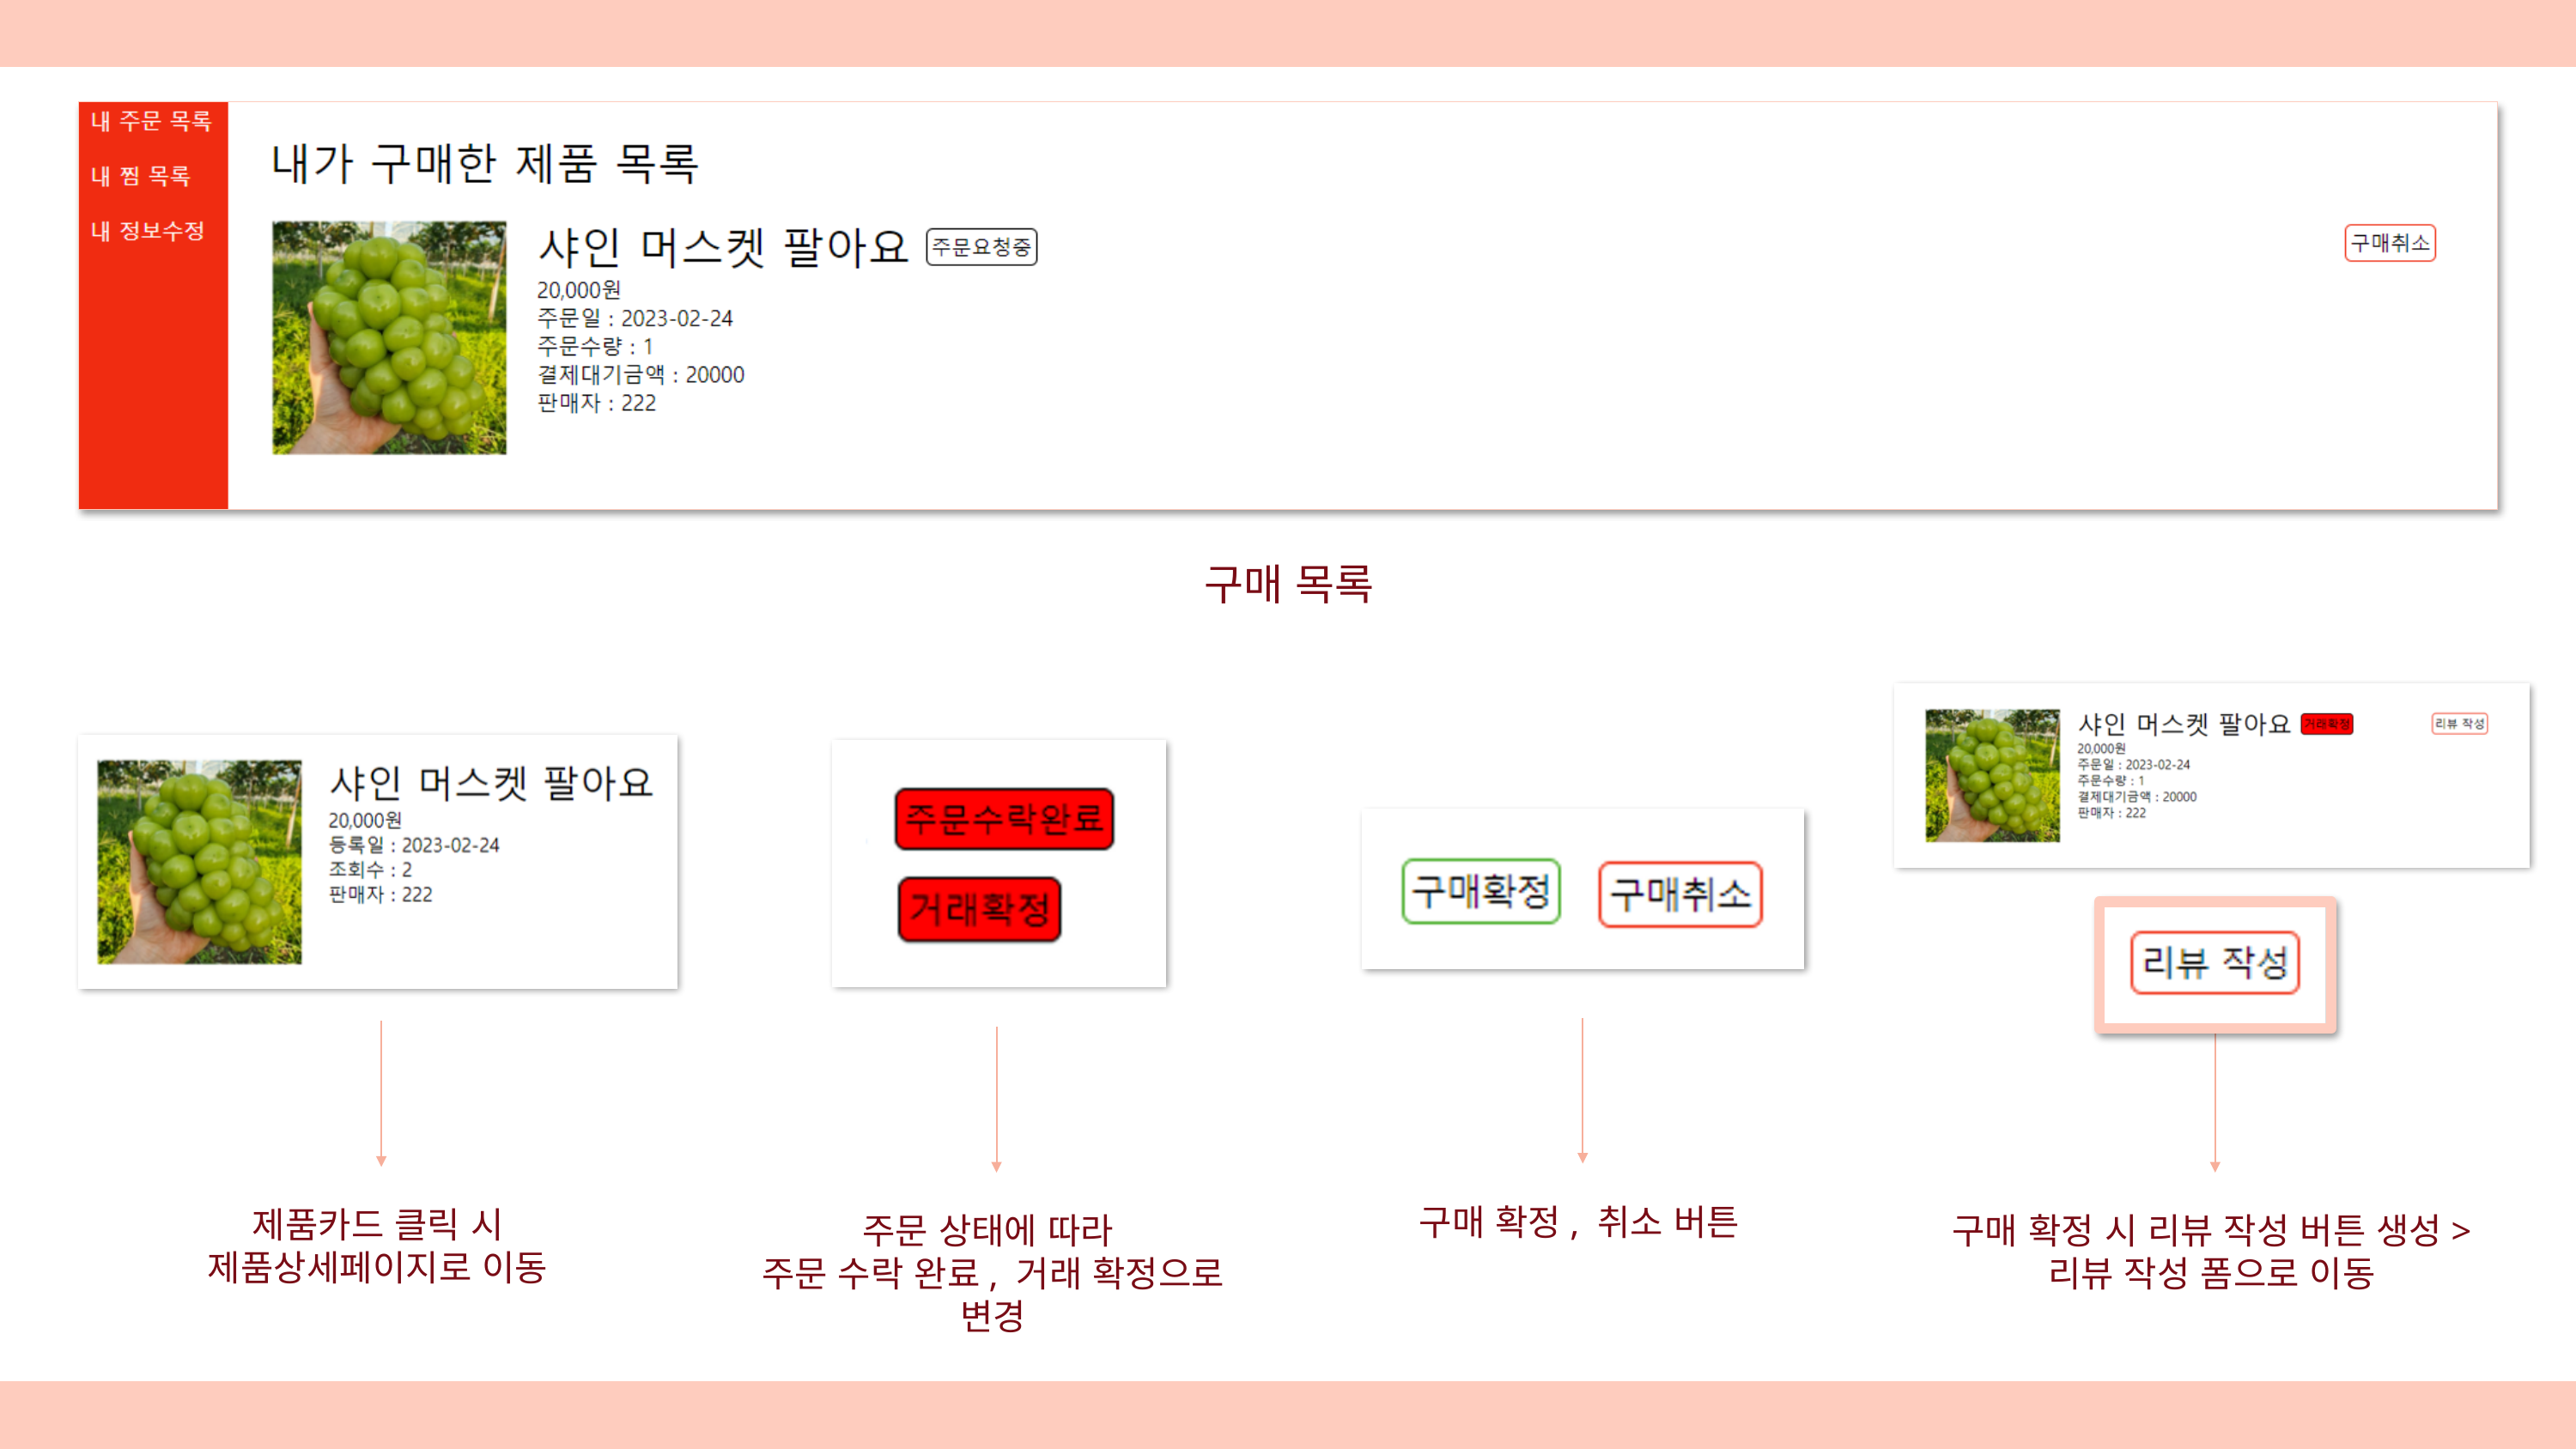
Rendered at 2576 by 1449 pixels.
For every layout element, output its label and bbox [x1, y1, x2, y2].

text_box [78, 734, 677, 1297]
text_box [1894, 683, 2530, 1302]
text_box [1310, 1017, 1849, 1250]
text_box [724, 739, 1262, 1302]
picture [0, 66, 2576, 1382]
